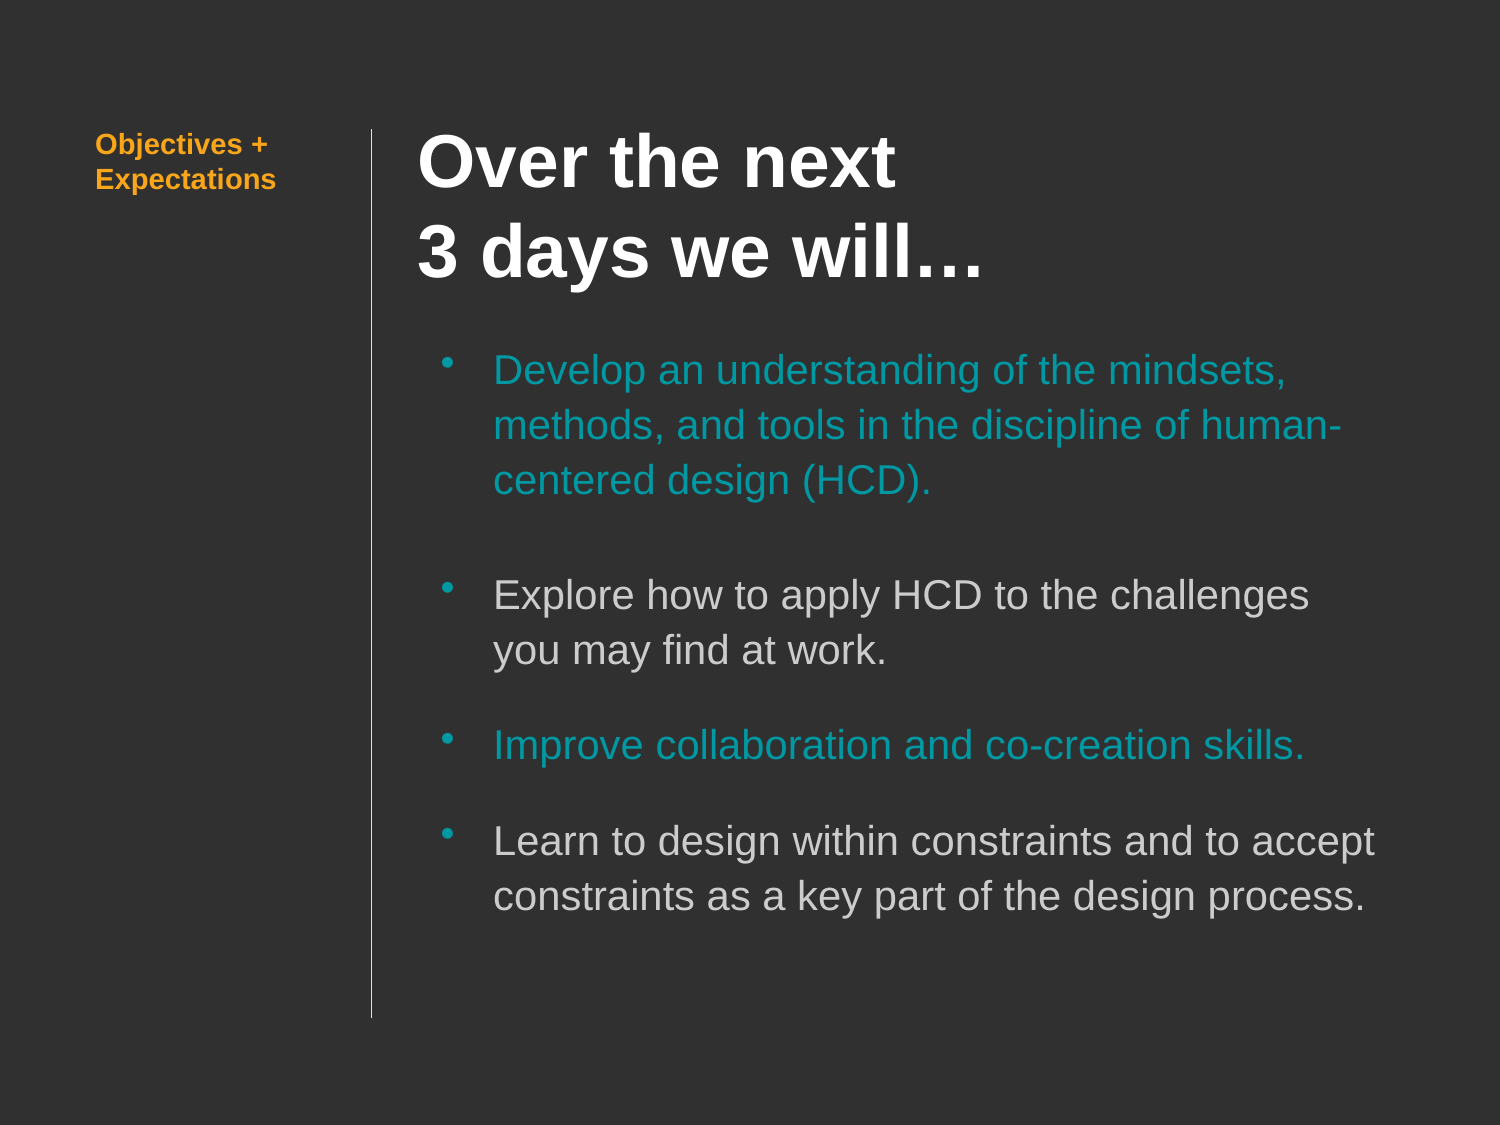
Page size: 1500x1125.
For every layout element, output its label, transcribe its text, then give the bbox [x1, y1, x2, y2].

title Over the next 3 days we will… [402, 96, 1450, 263]
list Develop an understanding of the mindsets, methods, and tools in the discipline of human-centered design (HCD). Explore how to apply HCD to the challenges you may find at work. Improve collaboration and co-creation skills. Learn to design within constraints and to accept constraints as a key part of the design process. [402, 322, 1409, 1000]
text_box Objectives + Expectations [80, 109, 350, 210]
